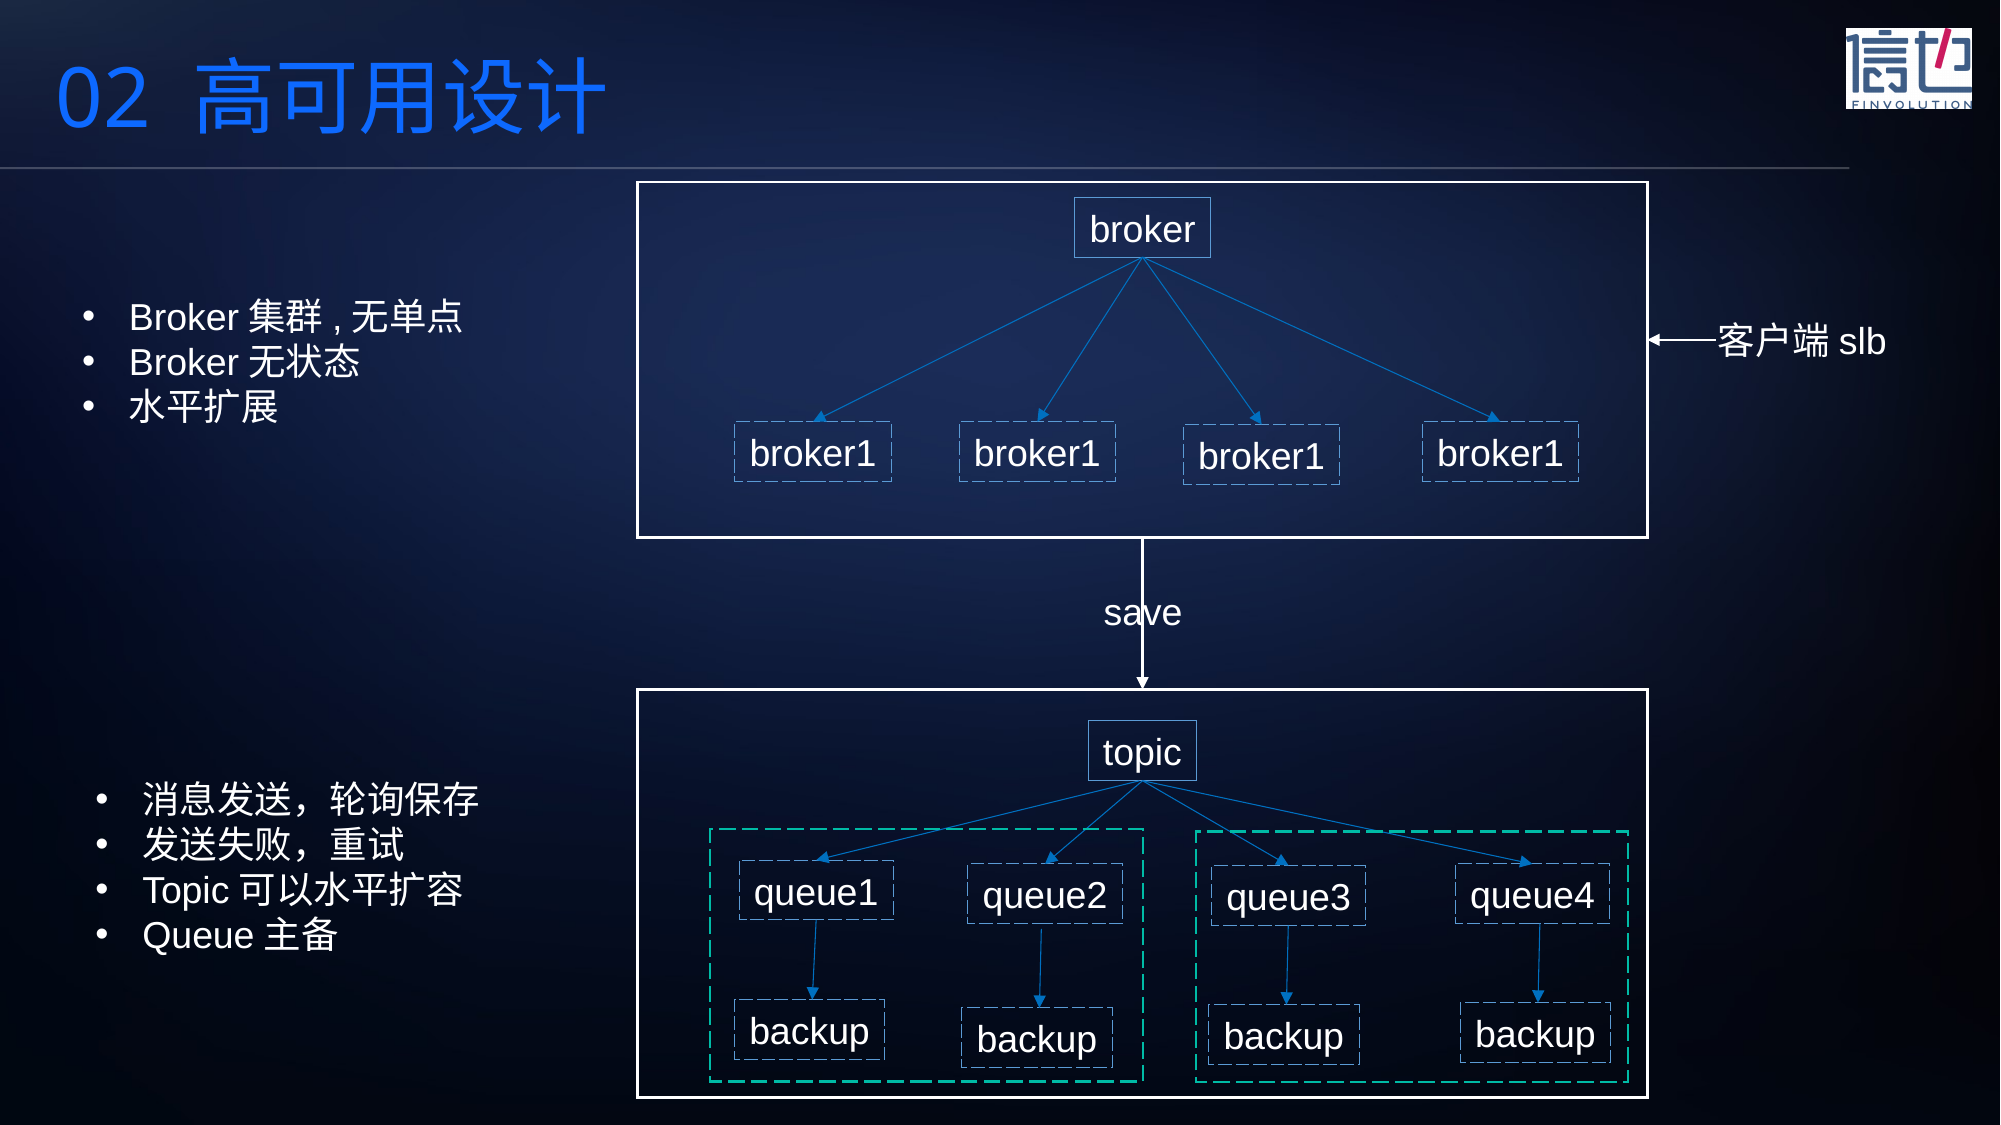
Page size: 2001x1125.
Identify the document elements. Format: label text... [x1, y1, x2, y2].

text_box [1037, 257, 1142, 422]
text_box broker1 [734, 421, 892, 482]
text_box broker1 [959, 422, 1116, 482]
text_box 消息发送，轮询保存 发送失败，重试 Topic可以水平扩容 Queue主备 [80, 768, 495, 964]
text_box 02 高可用设计 [40, 37, 719, 152]
text_box topic [1088, 720, 1197, 781]
text_box save [1088, 581, 1142, 641]
text_box broker [1074, 197, 1211, 257]
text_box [1142, 257, 1501, 422]
picture [0, 0, 2000, 1125]
text_box [1195, 830, 1629, 1083]
text_box 客户端slb [1702, 309, 1902, 370]
text_box [637, 689, 1648, 1098]
text_box broker1 [1183, 424, 1340, 485]
text_box [709, 828, 1144, 1083]
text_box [812, 257, 1037, 422]
text_box Broker集群,无单点 Broker无状态 水平扩展 [67, 285, 479, 436]
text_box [812, 920, 817, 1000]
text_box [816, 780, 1140, 860]
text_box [1045, 781, 1142, 864]
text_box save [1143, 581, 1198, 641]
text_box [1142, 781, 1533, 864]
text_box broker1 [1422, 421, 1579, 482]
text_box [637, 182, 1648, 538]
